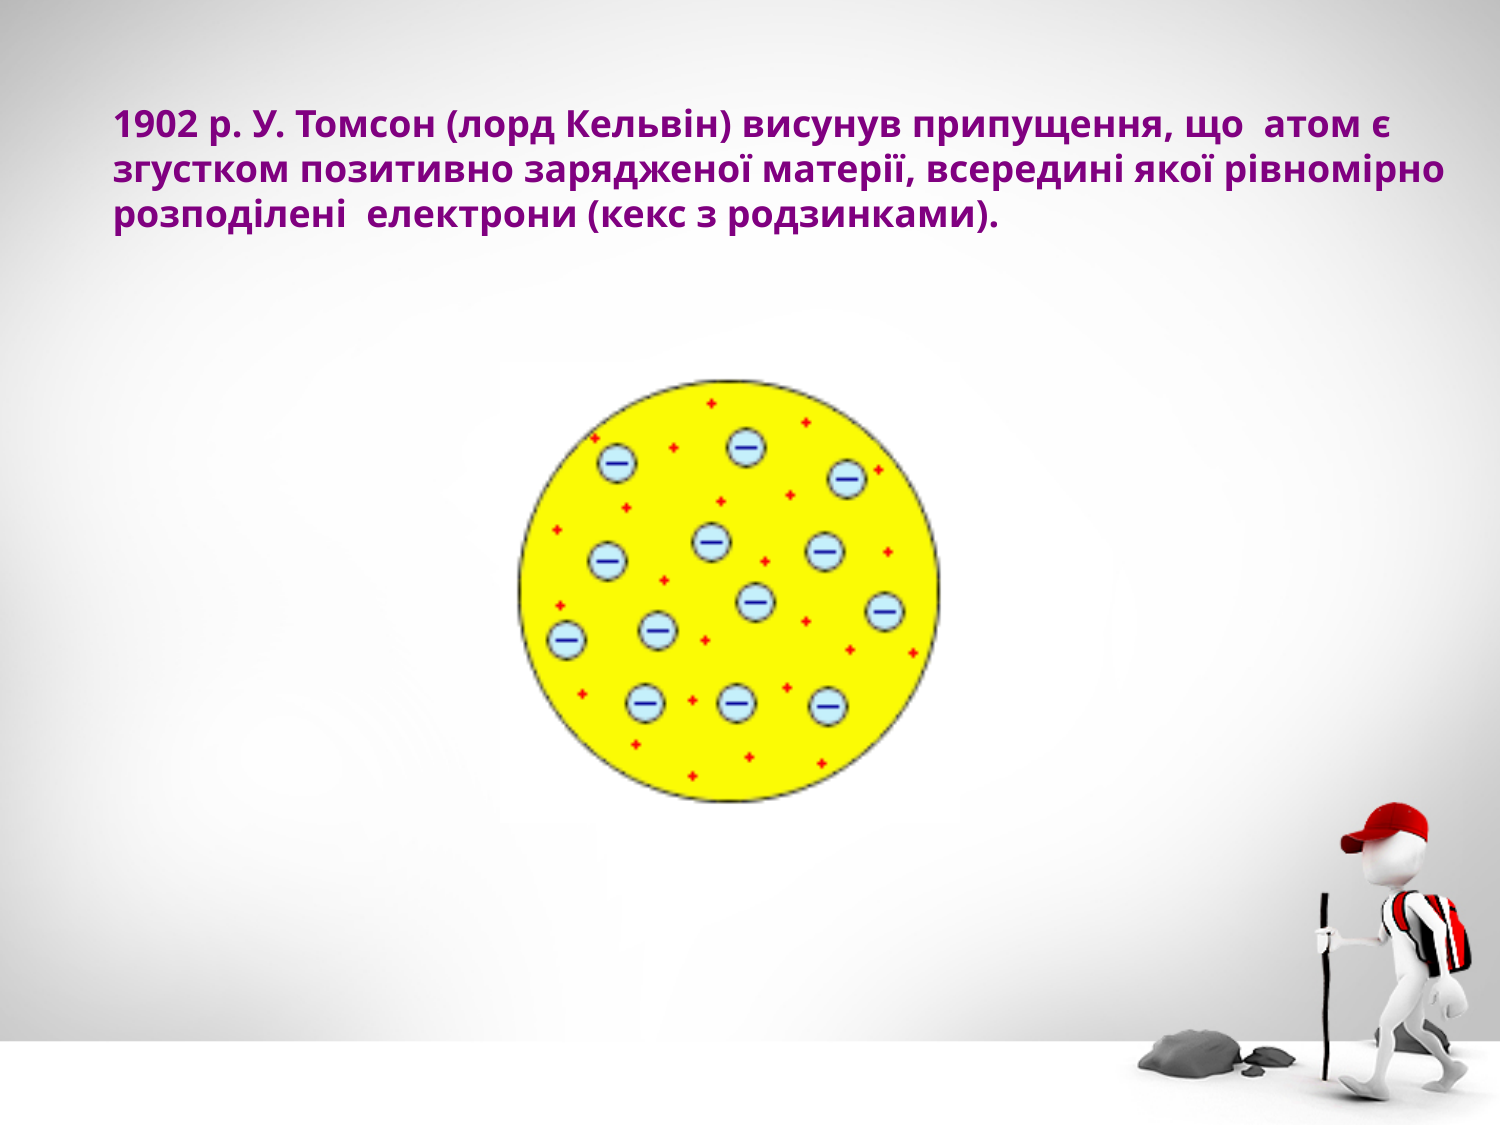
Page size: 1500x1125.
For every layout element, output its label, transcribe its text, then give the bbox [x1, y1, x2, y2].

picture [0, 0, 1500, 1125]
text_box 1902 р. У. Томсон (лорд Кельвін) висунув припущення, що атом є згустком позитивно зарядженої матерії, всередині якої рівномірно розподілені електрони (кекс з родзинками). [112, 99, 1455, 235]
